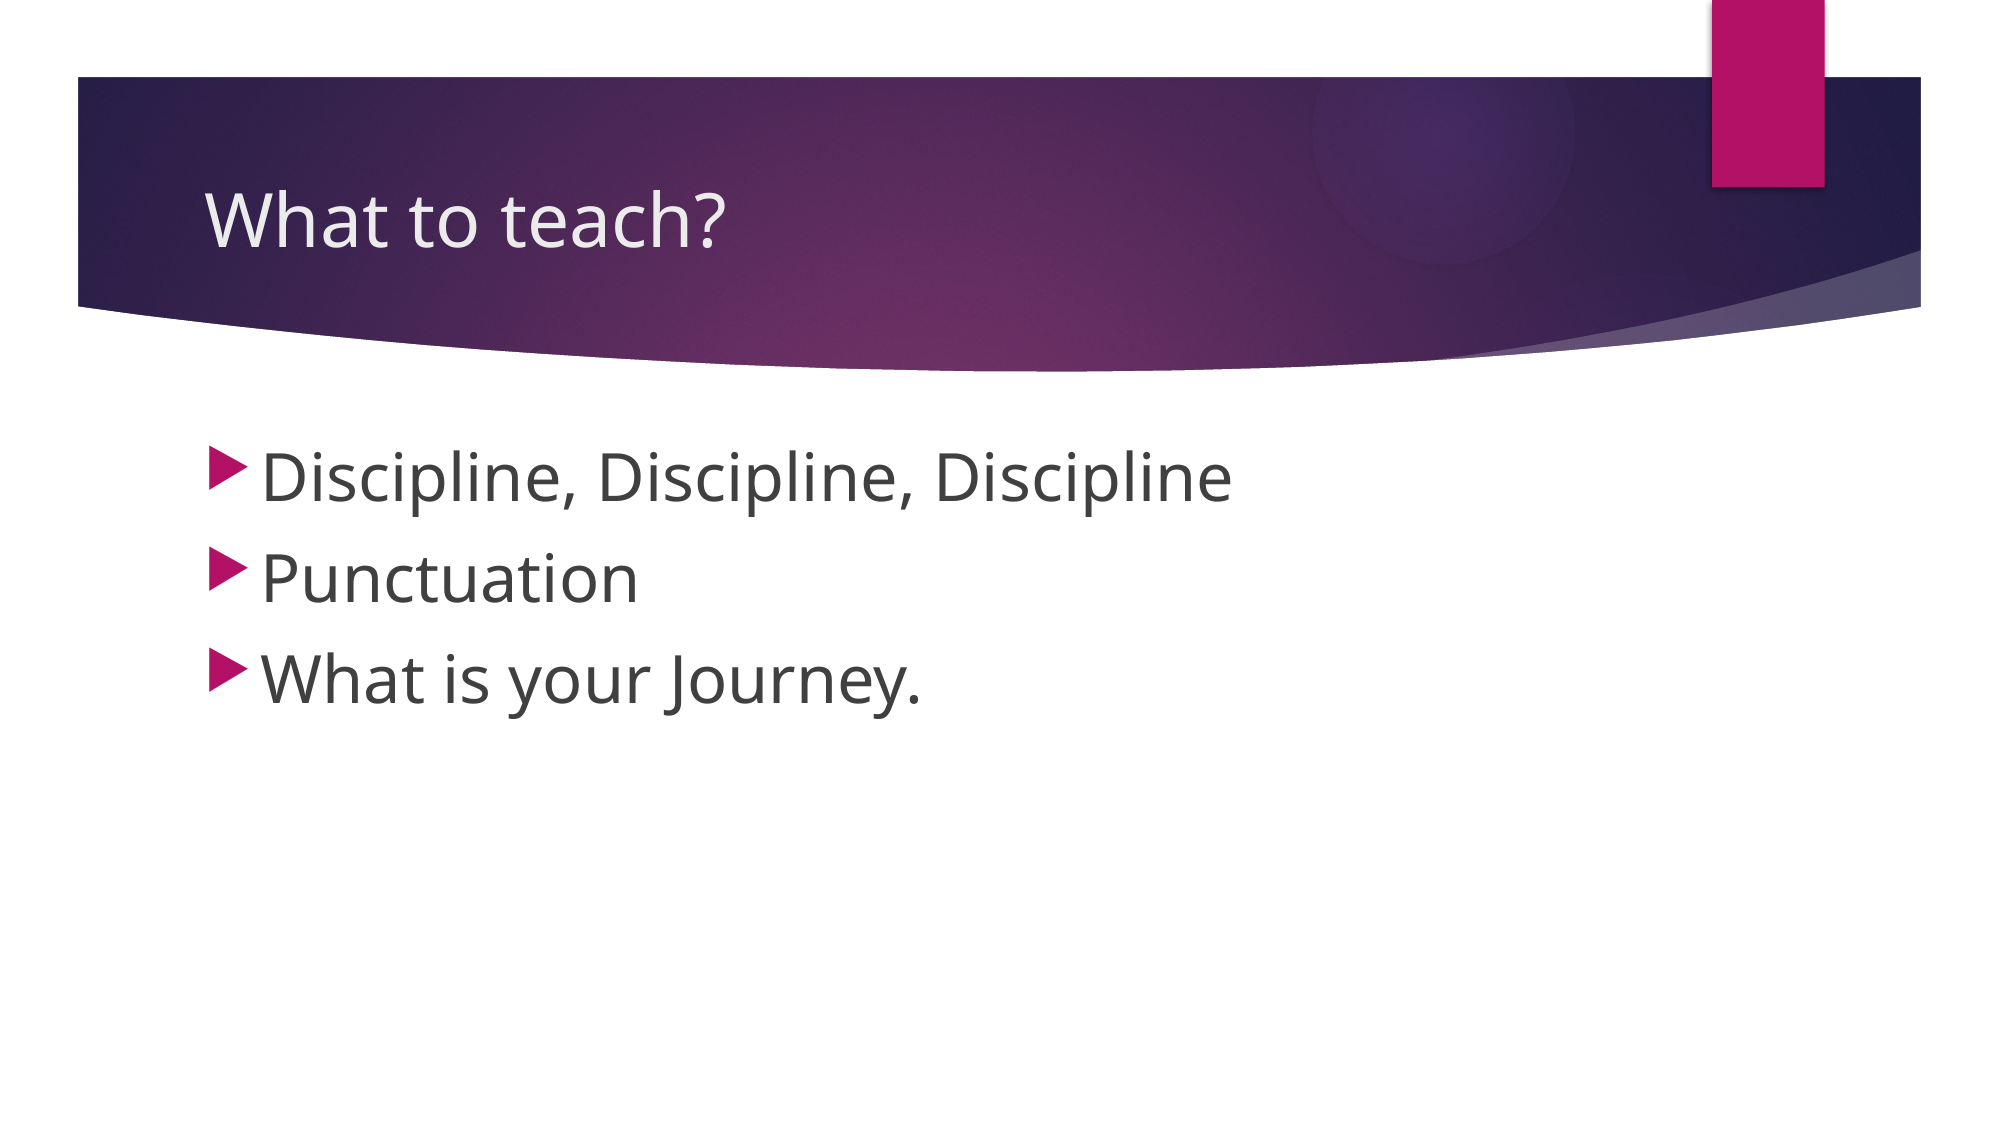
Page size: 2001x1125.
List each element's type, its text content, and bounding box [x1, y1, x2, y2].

list Discipline, Discipline, Discipline Punctuation What is your Journey. [189, 427, 1638, 988]
title What to teach? [189, 159, 1627, 276]
